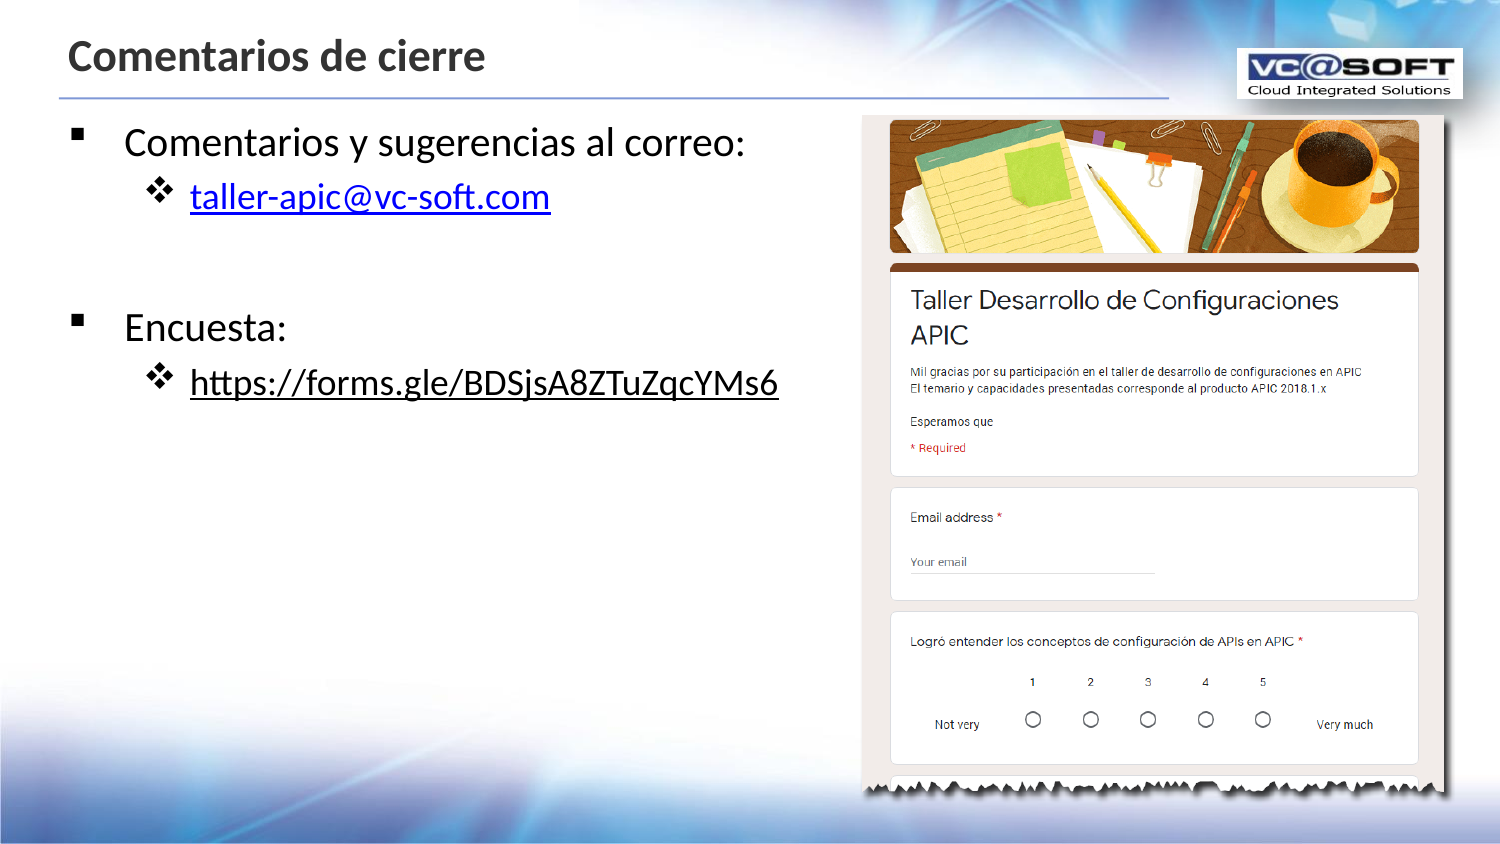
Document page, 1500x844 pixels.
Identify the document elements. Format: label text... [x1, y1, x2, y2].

title Comentarios de cierre [52, 23, 1190, 83]
picture [0, 0, 1500, 844]
list Comentarios y sugerencias al correo: taller-apic@vc-soft.com Encuesta: https://forms.gle/BDSjsA8ZTuZqcYMs6 [52, 107, 1454, 790]
